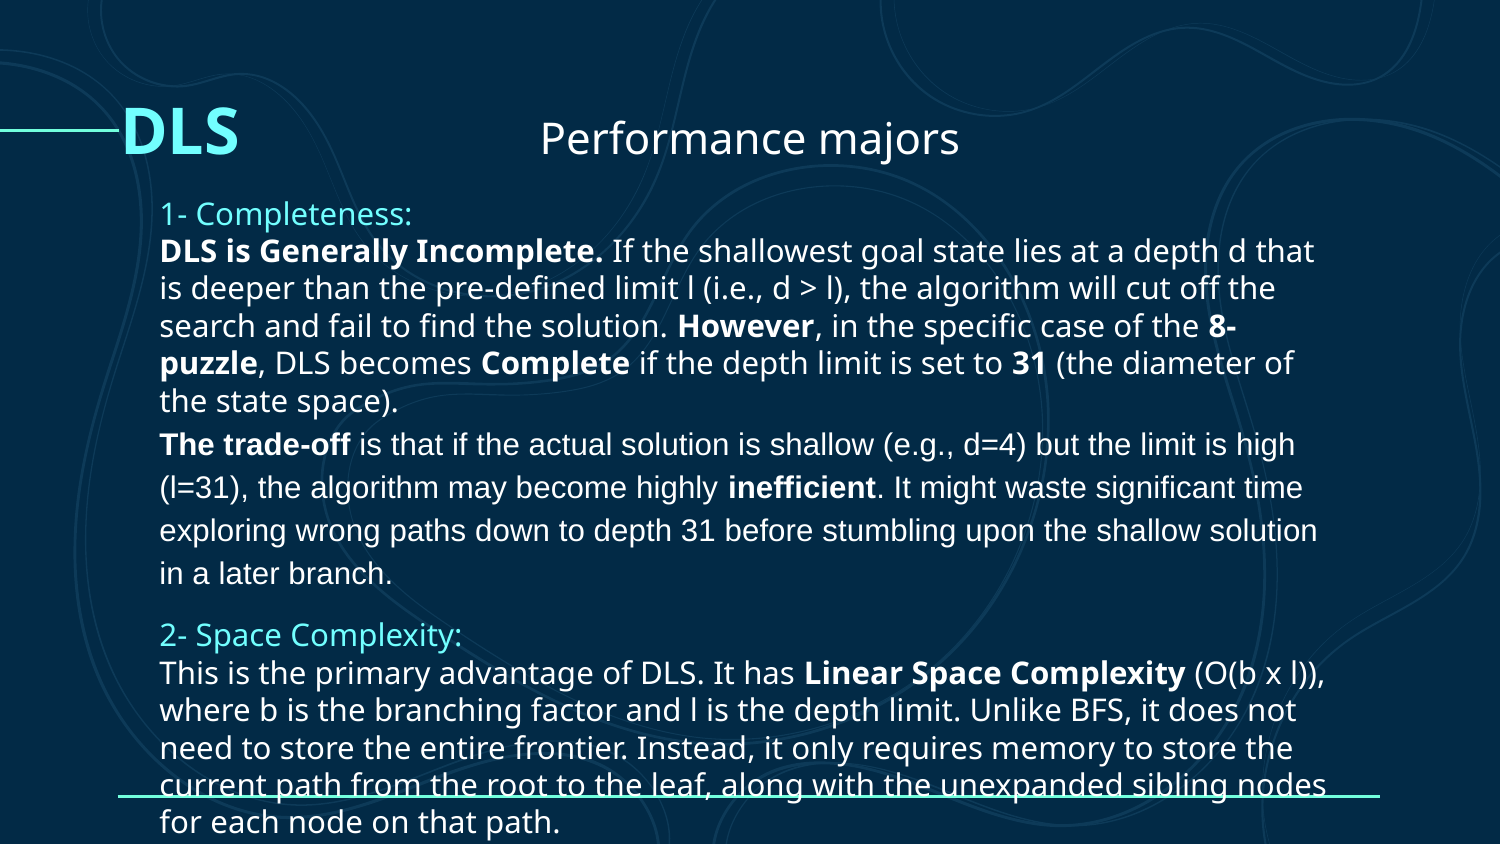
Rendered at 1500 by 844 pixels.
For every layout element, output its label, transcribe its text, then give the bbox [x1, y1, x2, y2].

text_box Performance majors [492, 95, 1008, 178]
title DLS [0, 74, 360, 200]
text_box 1- Completeness: DLS is Generally Incomplete. If the shallowest goal state lies at a depth d that is deeper than the pre-defined limit l (i.e., d > l), the algorithm will cut off the search and fail to find the solution. However, in the specific case of the 8-puzzle, DLS becomes Complete if the depth limit is set to 31 (the diameter of the state space). The trade-off is that if the actual solution is shallow (e.g., d=4) but the limit is high (l=31), the algorithm may become highly inefficient. It might waste significant time exploring wrong paths down to depth 31 before stumbling upon the shallow solution in a later branch. 2- Space Complexity: This is the primary advantage of DLS. It has Linear Space Complexity (O(b x l)), where b is the branching factor and l is the depth limit. Unlike BFS, it does not need to store the entire frontier. Instead, it only requires memory to store the current path from the root to the leaf, along with the unexpanded sibling nodes for each node on that path. [144, 178, 1356, 844]
